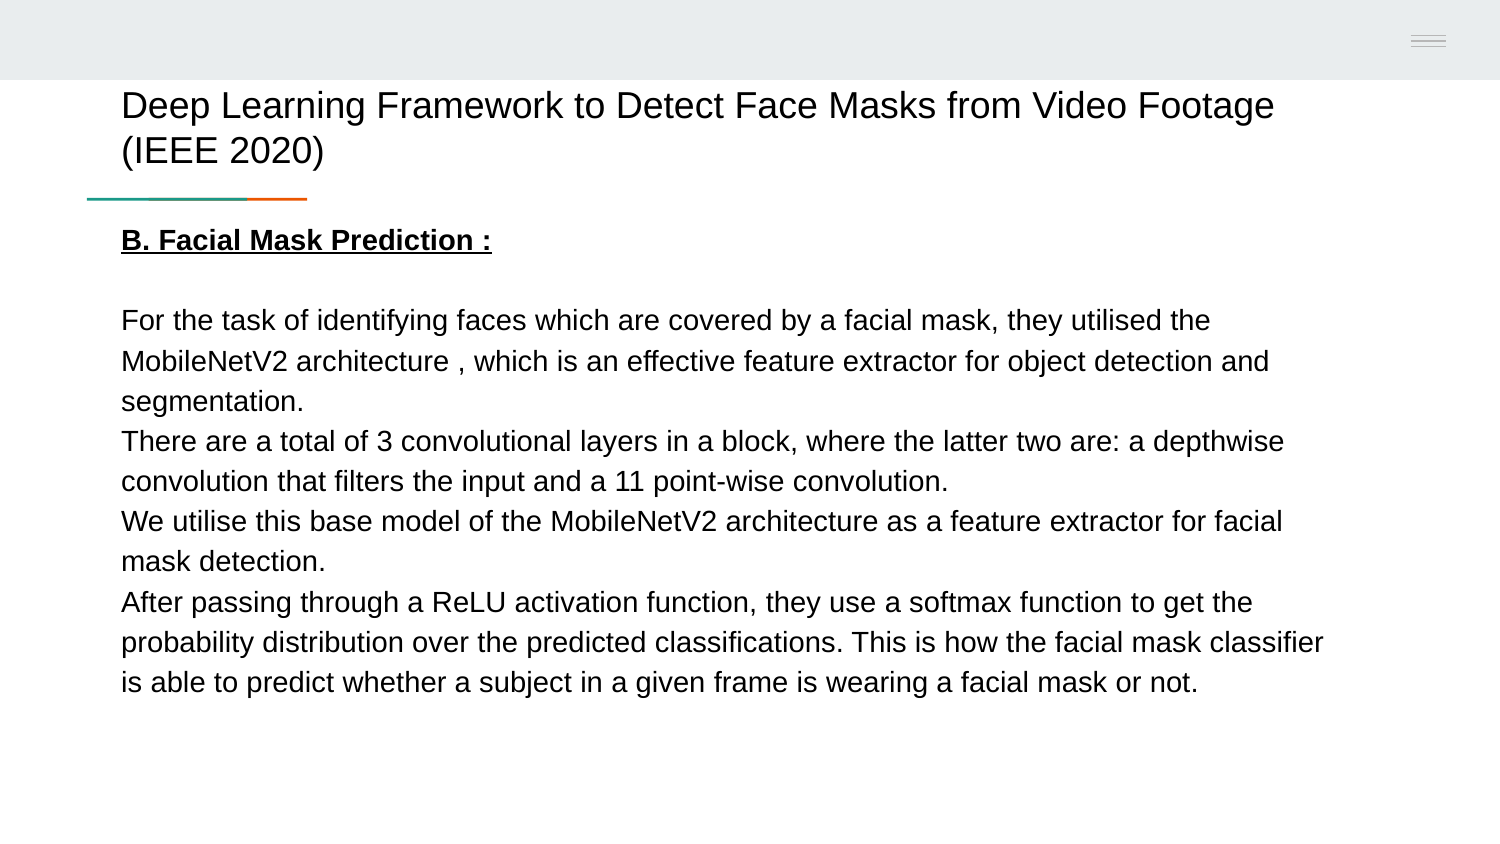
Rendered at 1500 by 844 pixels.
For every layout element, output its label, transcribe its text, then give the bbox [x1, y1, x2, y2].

title Deep Learning Framework to Detect Face Masks from Video Footage (IEEE 2020) [106, 66, 1368, 187]
list B. Facial Mask Prediction : For the task of identifying faces which are covered by a facial mask, they utilised the MobileNetV2 architecture , which is an effective feature extractor for object detection and segmentation. There are a total of 3 convolutional layers in a block, where the latter two are: a depthwise convolution that filters the input and a 11 point-wise convolution. We utilise this base model of the MobileNetV2 architecture as a feature extractor for facial mask detection. After passing through a ReLU activation function, they use a softmax function to get the probability distribution over the predicted classifications. This is how the facial mask classifier is able to predict whether a subject in a given frame is wearing a facial mask or not. [106, 201, 1368, 778]
